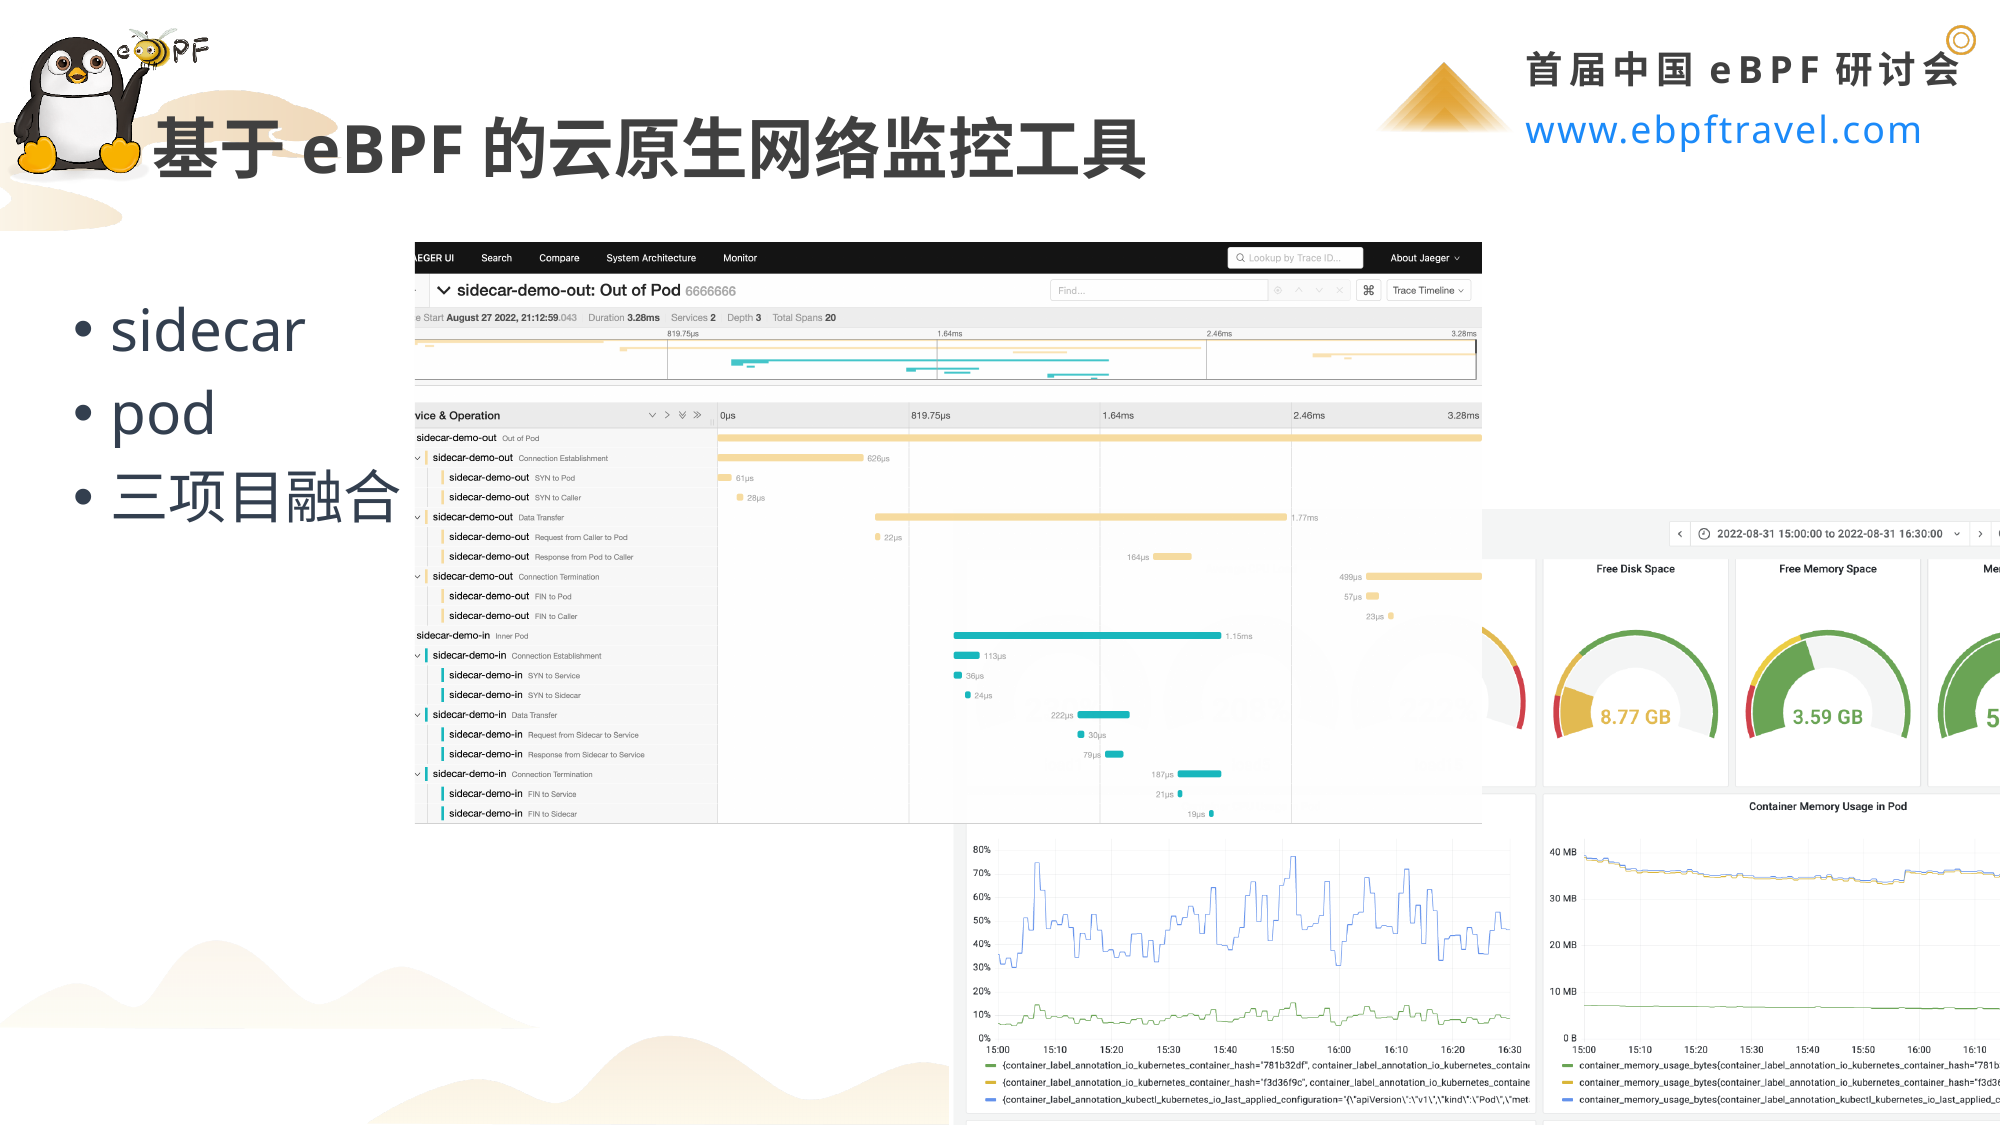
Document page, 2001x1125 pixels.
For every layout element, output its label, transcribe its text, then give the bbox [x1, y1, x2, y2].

text_box sidecar pod 三项目融合 [58, 293, 674, 1024]
picture [1946, 25, 1976, 55]
picture [0, 0, 2000, 1125]
text_box 基于eBPF的云原生网络监控工具 [137, 43, 1863, 261]
